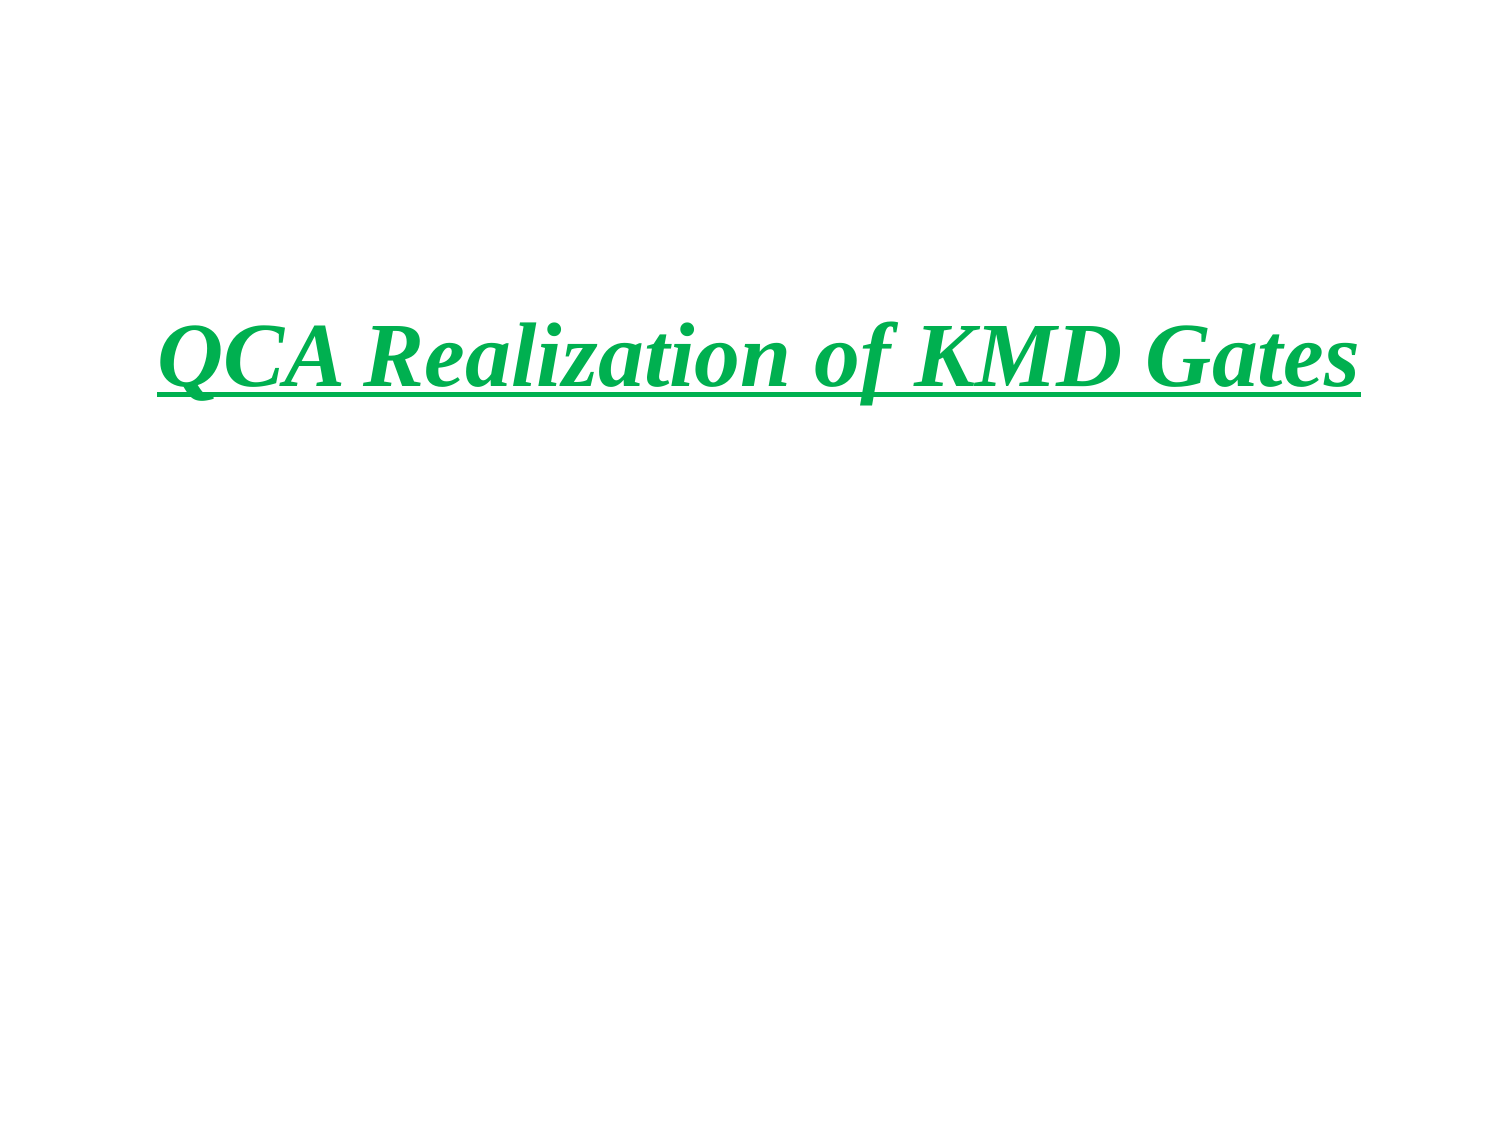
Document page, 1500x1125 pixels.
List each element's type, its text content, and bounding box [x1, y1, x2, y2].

text_box QCA Realization of KMD Gates [142, 287, 1377, 413]
